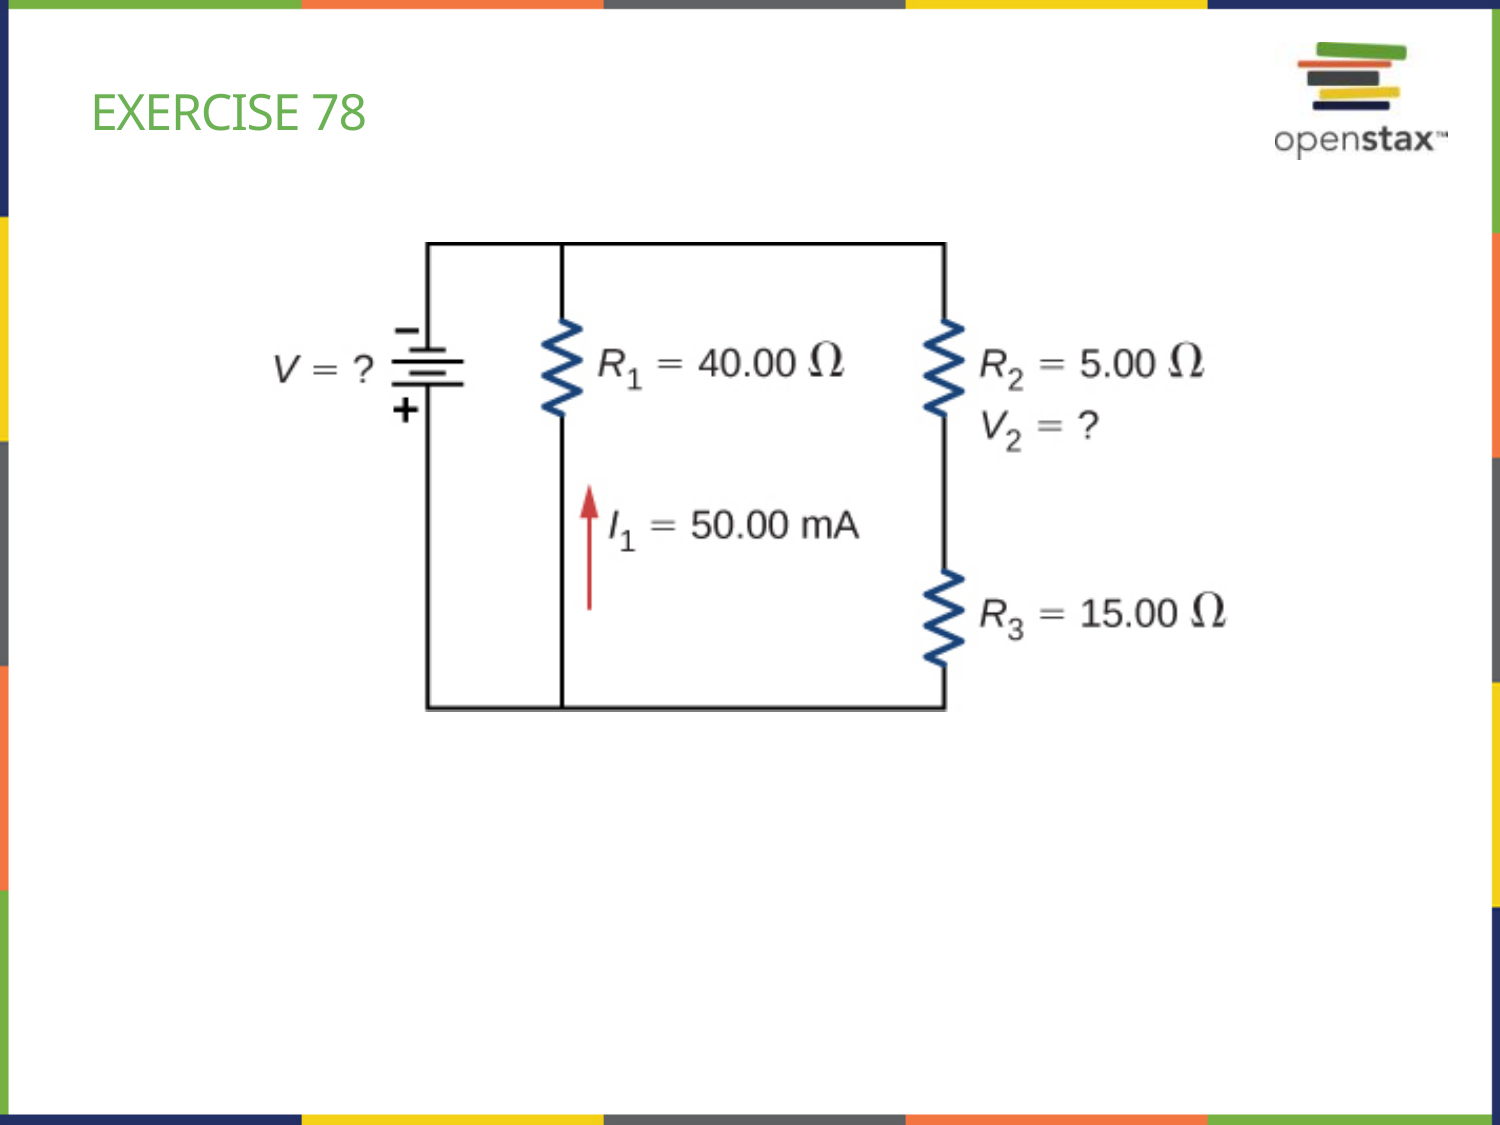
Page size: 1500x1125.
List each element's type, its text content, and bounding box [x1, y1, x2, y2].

picture [0, 0, 1500, 1125]
title EXERCISE 78 [75, 39, 1275, 148]
